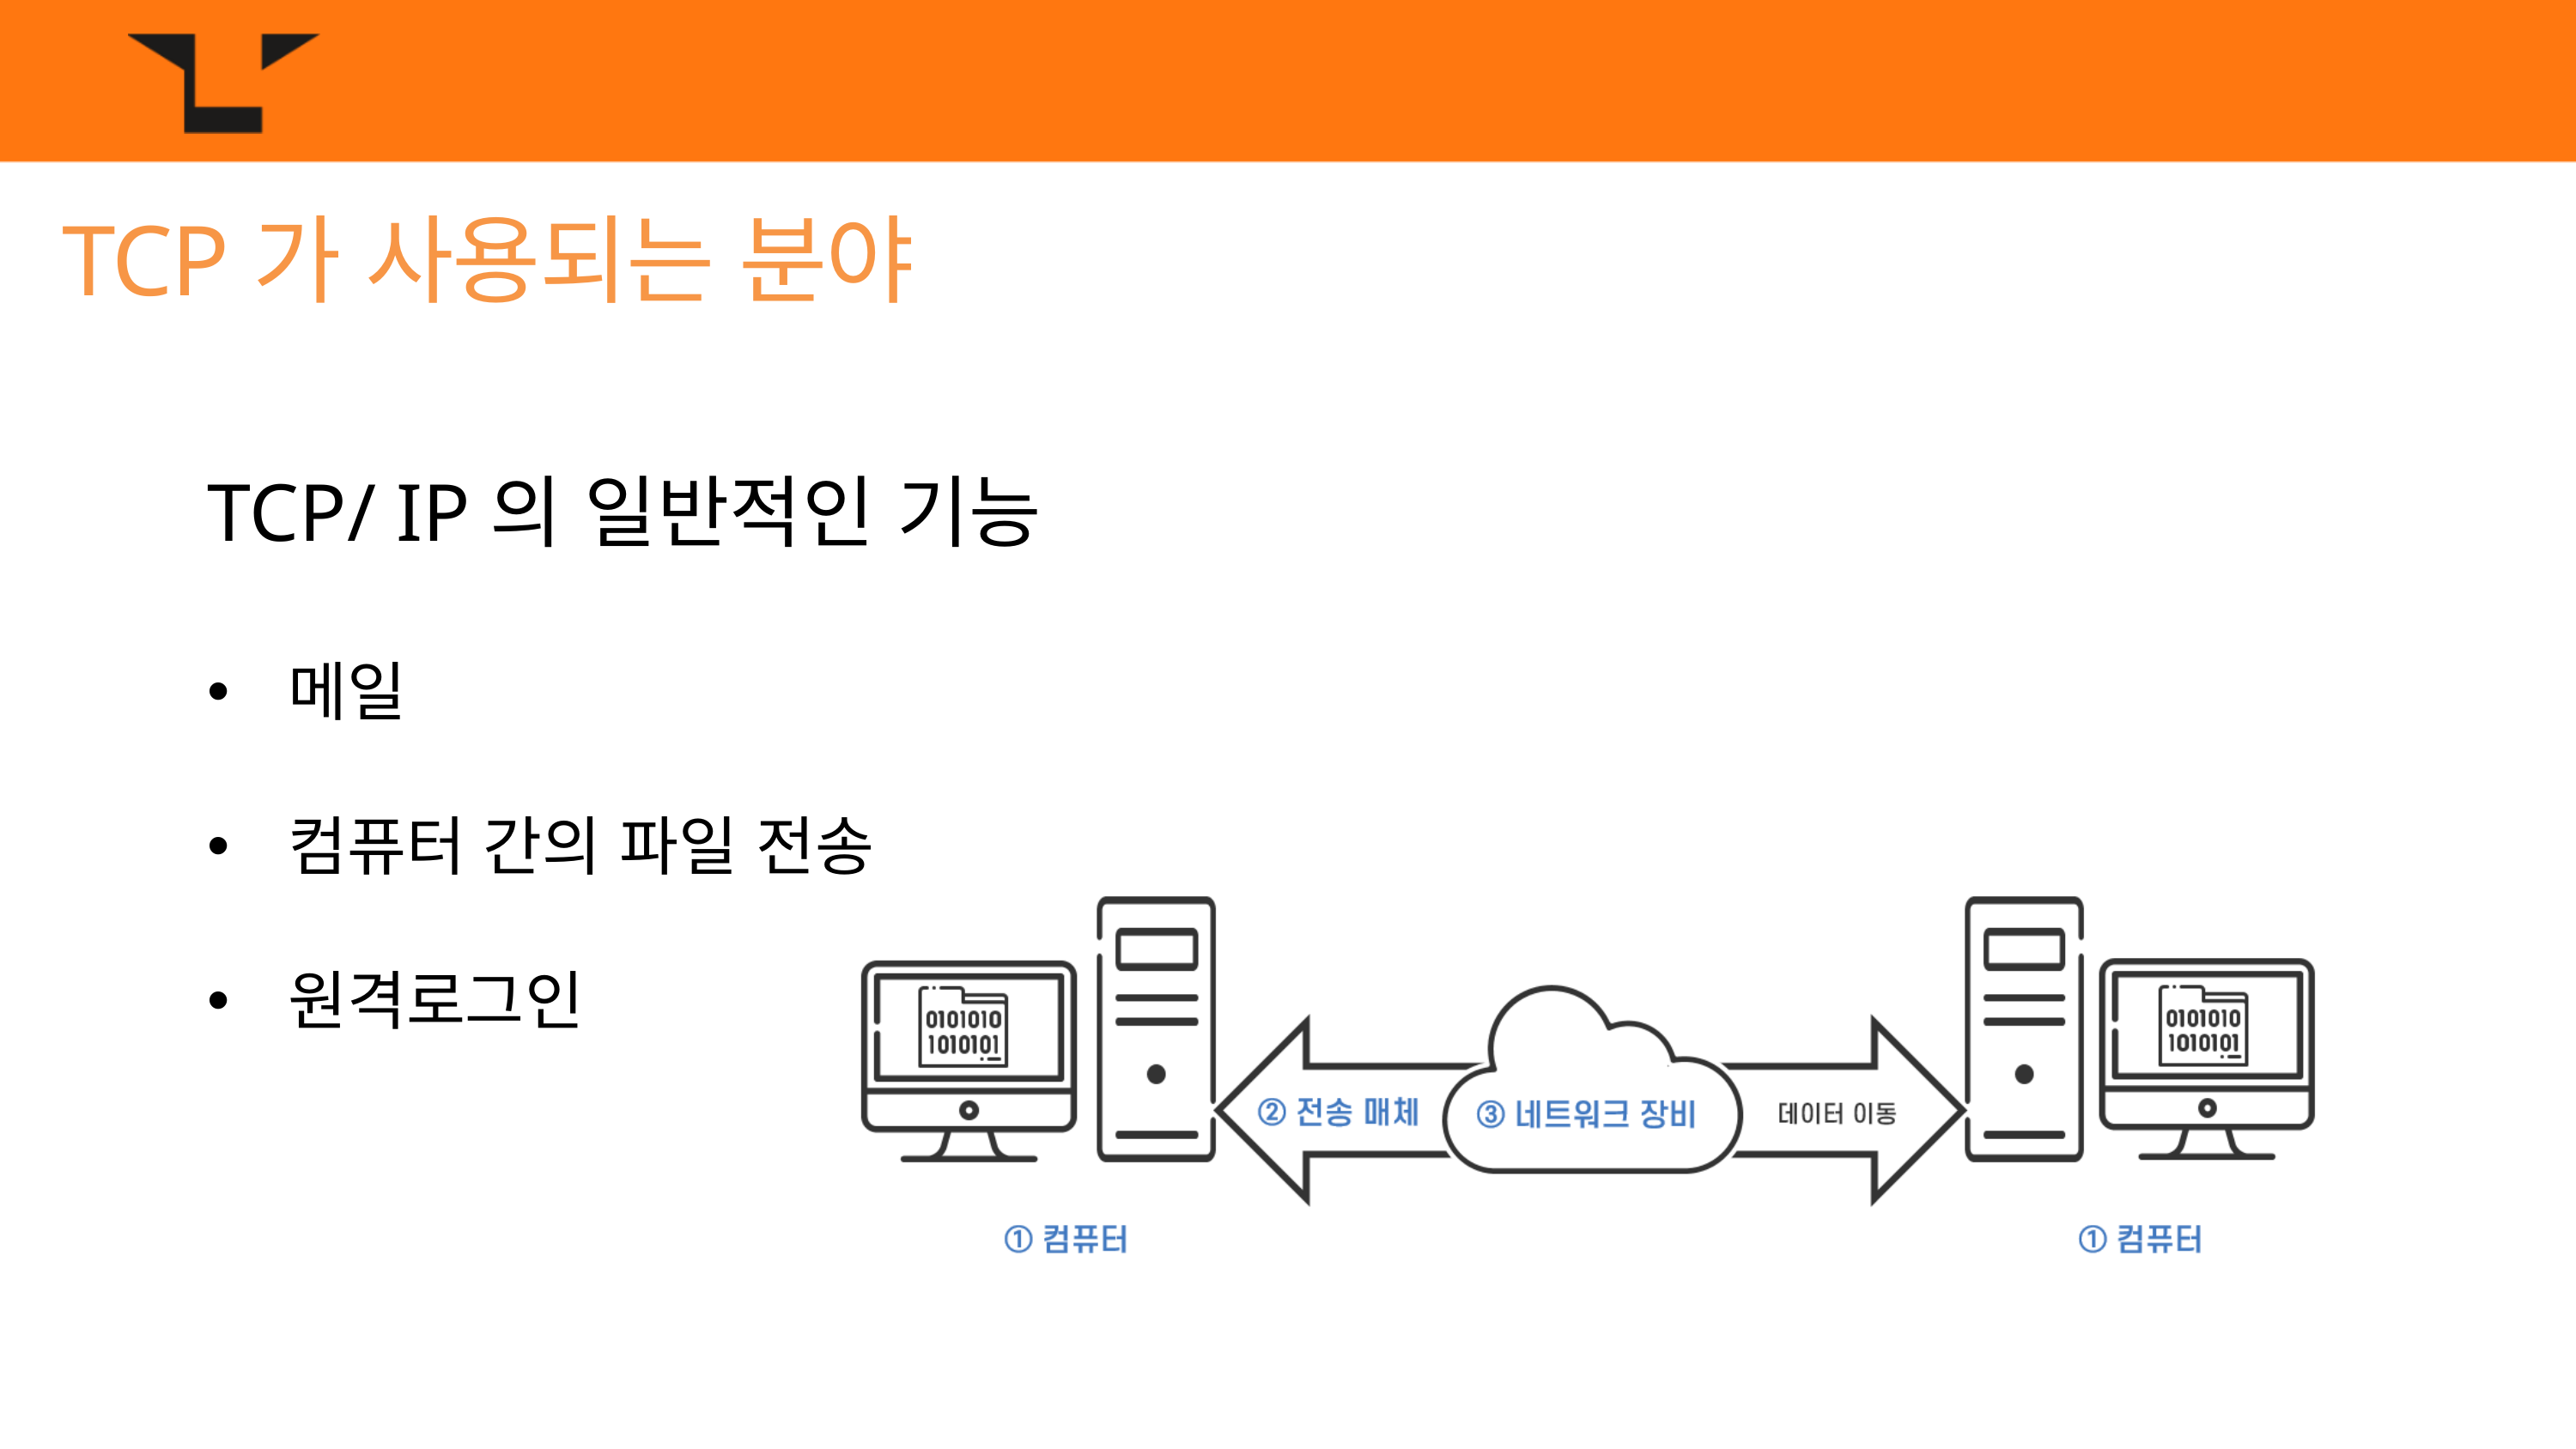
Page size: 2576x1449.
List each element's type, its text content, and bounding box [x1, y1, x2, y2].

picture [795, 771, 2386, 1358]
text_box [128, 33, 320, 134]
text_box TCP/ IP의 일반적인 기능 메일 컴퓨터 간의 파일 전송 원격로그인 [194, 456, 1084, 1045]
text_box TCP가 사용되는 분야 [49, 192, 1213, 321]
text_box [0, 0, 2576, 163]
